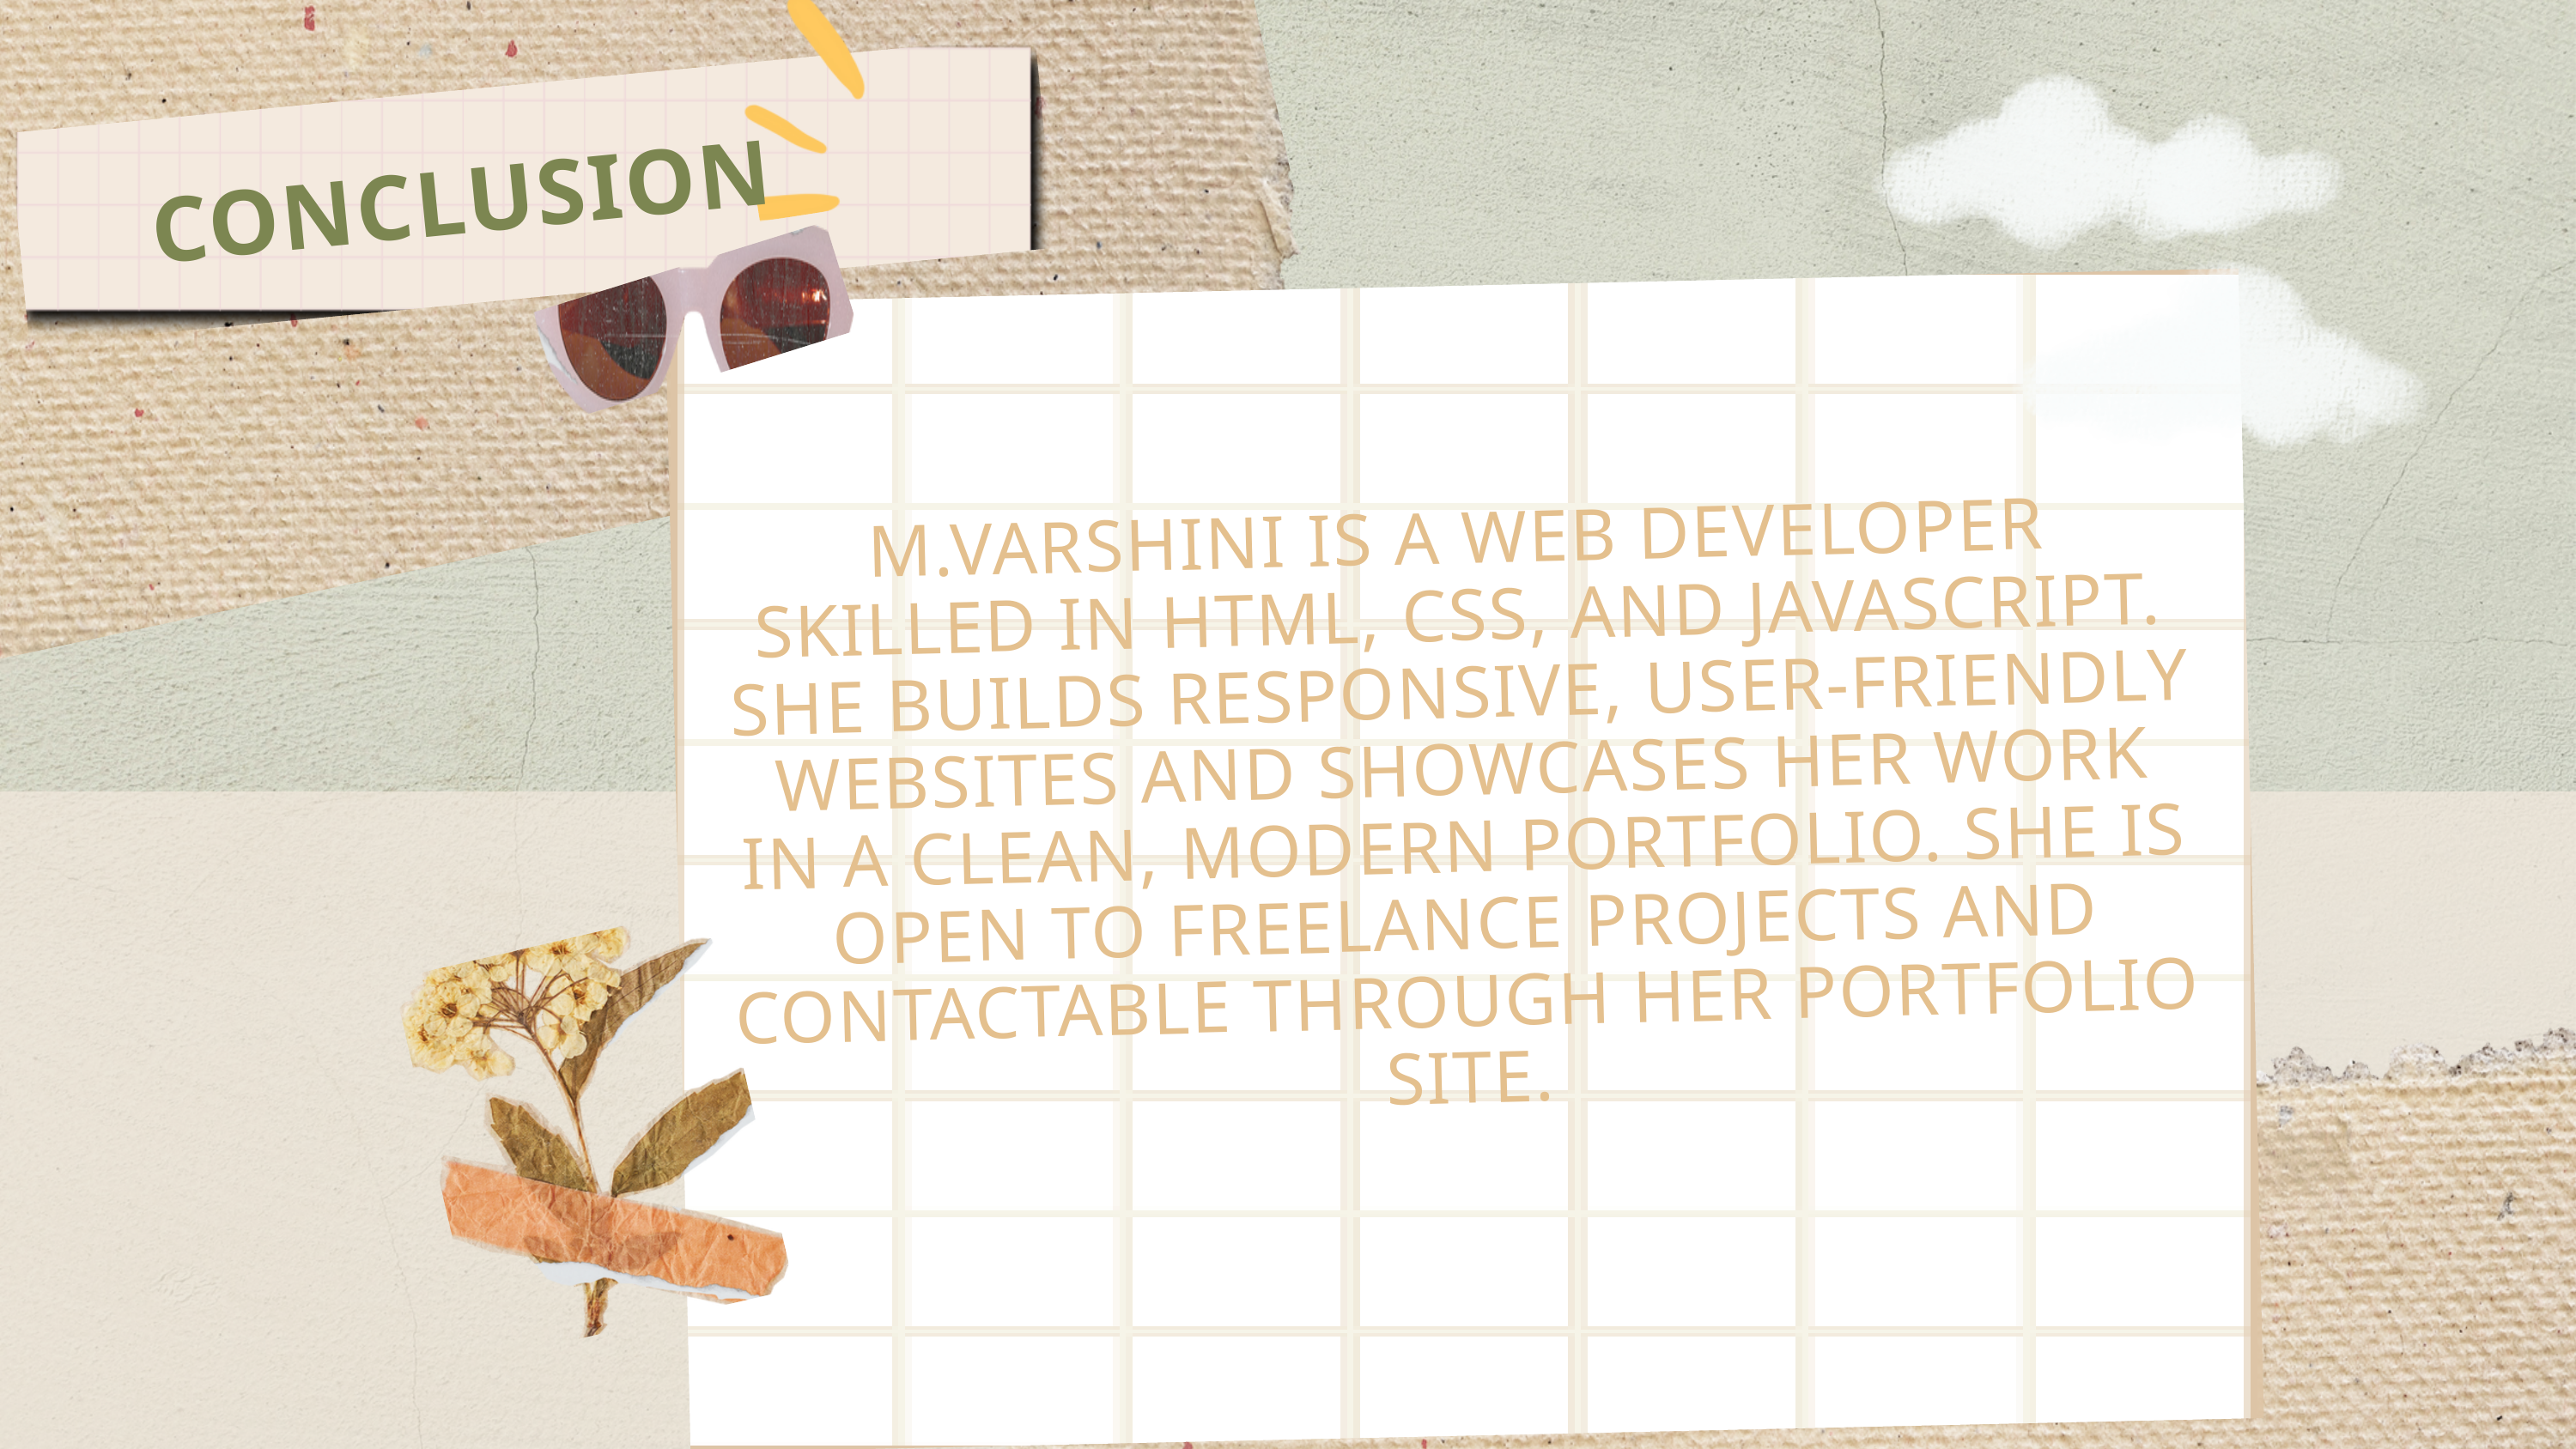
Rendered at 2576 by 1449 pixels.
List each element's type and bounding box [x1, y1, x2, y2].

text_box [432, 937, 755, 1331]
text_box [539, 264, 849, 379]
text_box [0, 0, 2576, 1449]
text_box [1869, 67, 2432, 456]
text_box [1079, 1125, 2576, 1449]
text_box [0, 0, 1232, 562]
text_box [742, 0, 901, 211]
